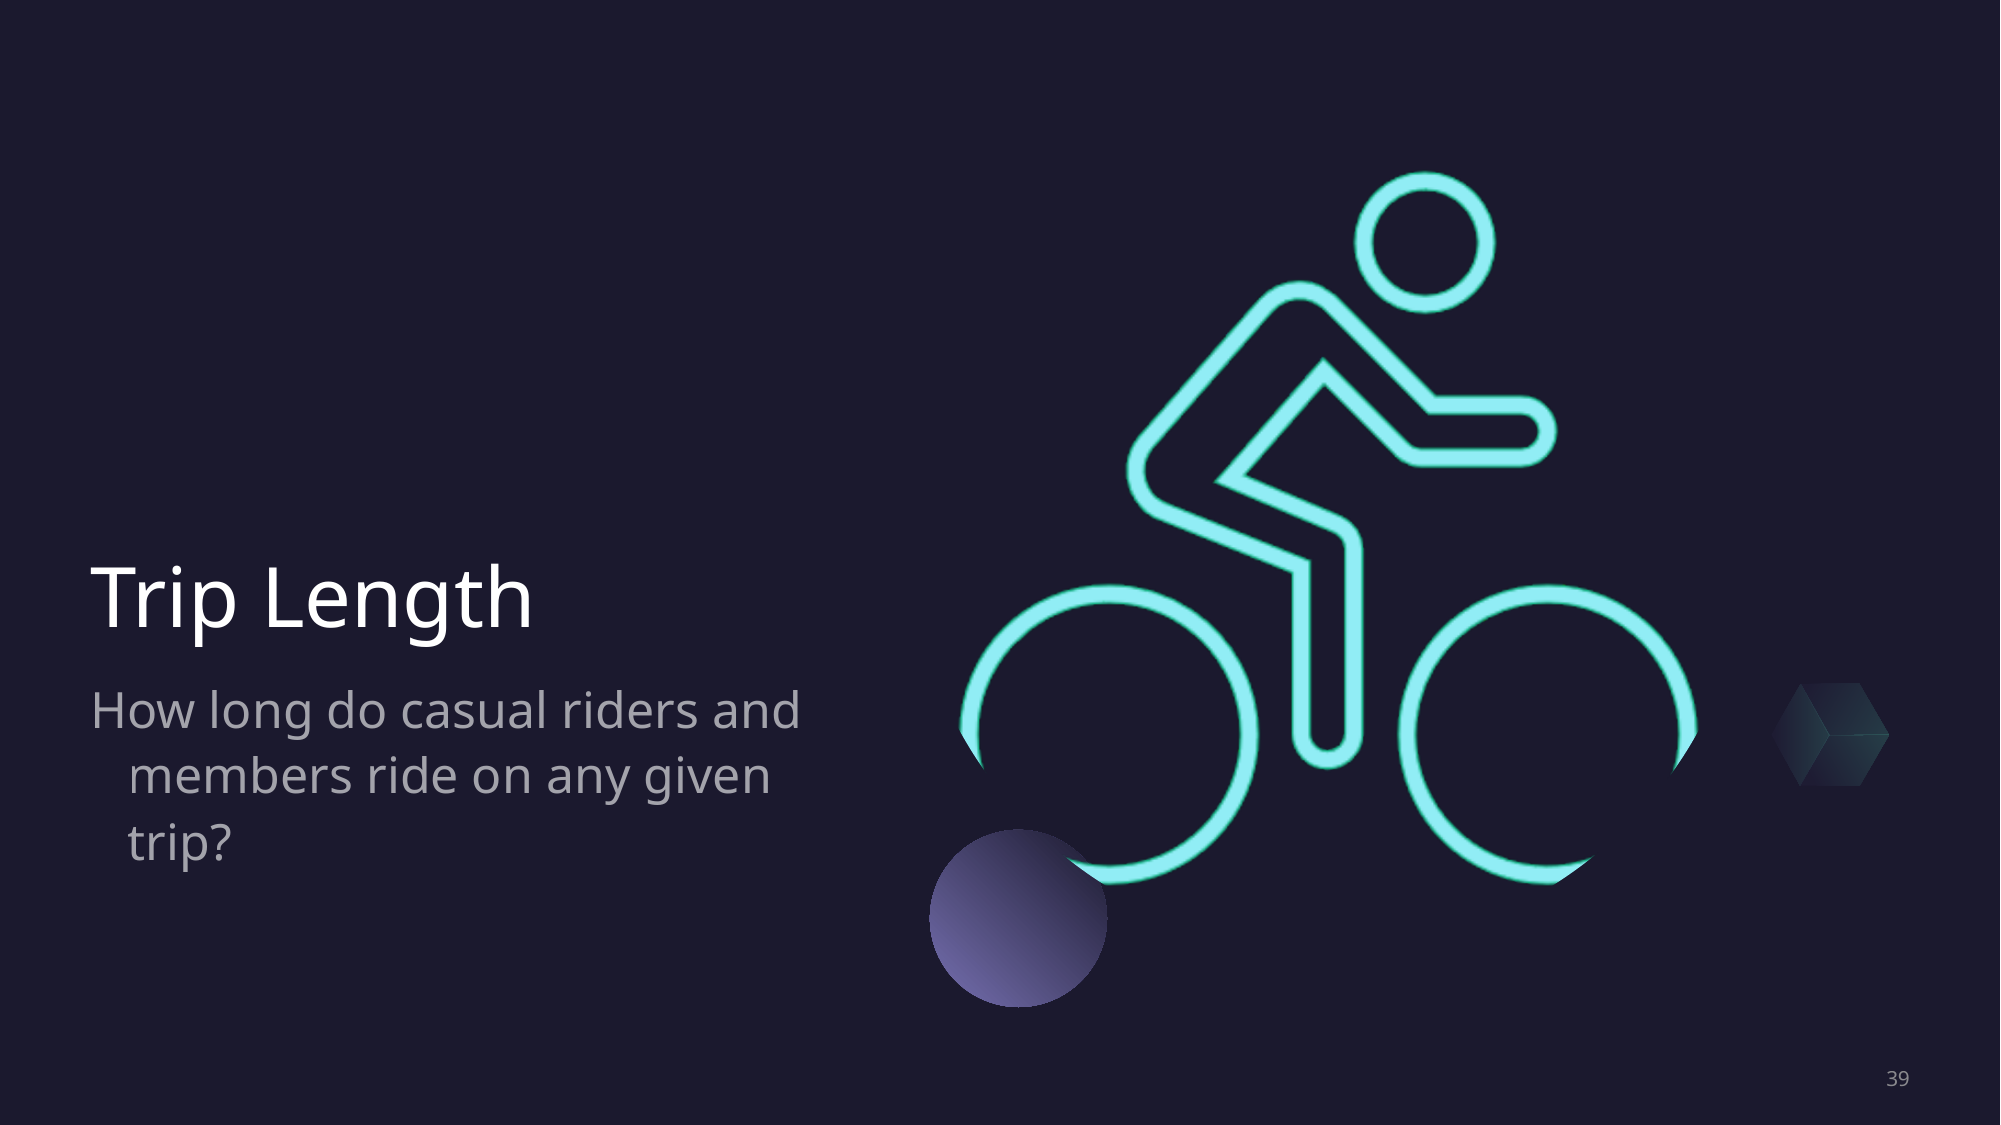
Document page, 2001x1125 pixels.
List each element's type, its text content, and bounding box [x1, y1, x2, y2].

list How long do casual riders and members ride on any given trip? [90, 672, 833, 1058]
slide_number 39 [1632, 1067, 1910, 1093]
title Trip Length [90, 90, 676, 646]
picture [908, 107, 1751, 950]
